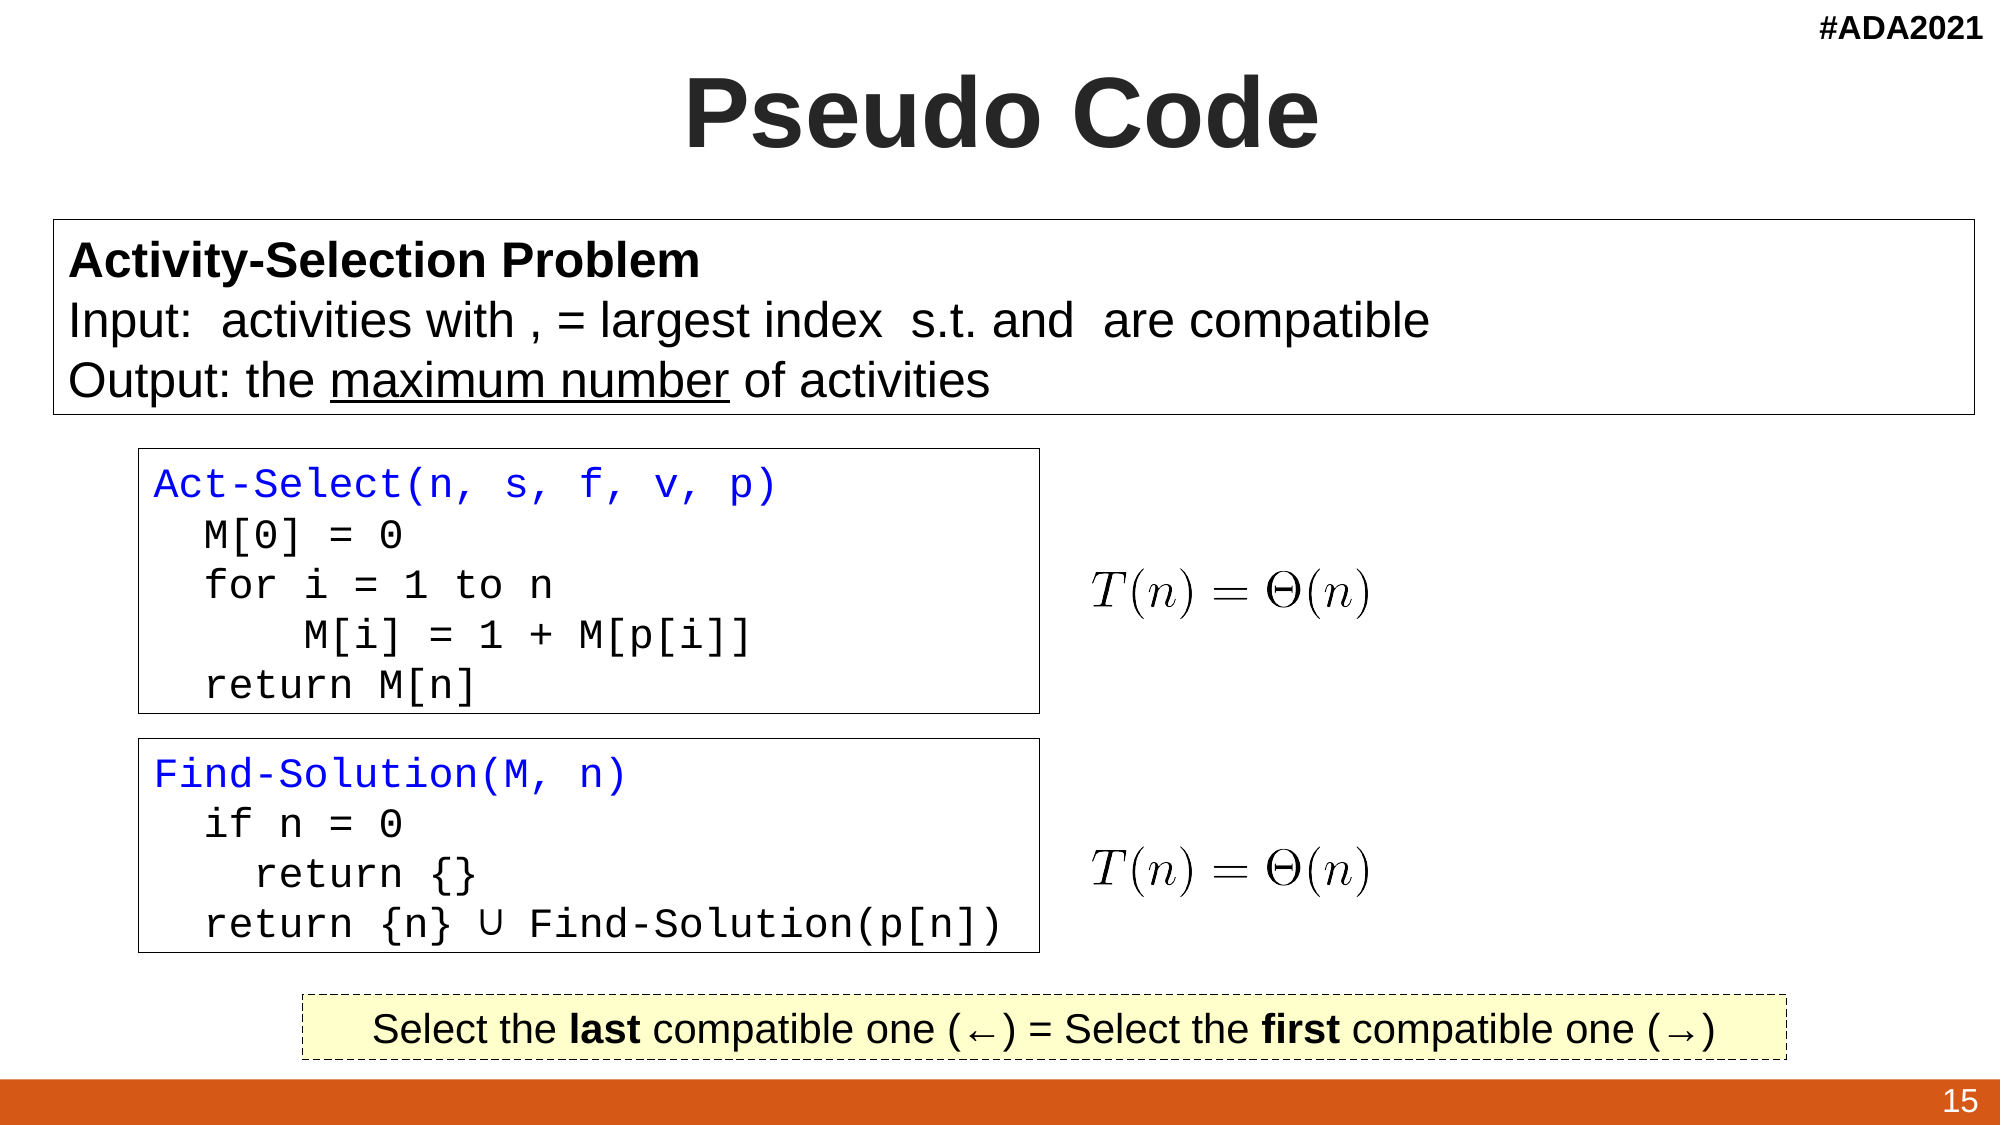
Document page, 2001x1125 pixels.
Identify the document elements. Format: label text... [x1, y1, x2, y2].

text_box Act-Select(n, s, f, v, p) M[0] = 0 for i = 1 to n M[i] = 1 + M[p[i]] return M[n] [138, 448, 1040, 714]
picture [1092, 568, 1368, 619]
text_box Select the last compatible one (←) = Select the first compatible one (→) [302, 994, 1787, 1060]
text_box Find-Solution(M, n) if n = 0 return {} return {n} ∪ Find-Solution(p[n]) [138, 738, 1040, 953]
picture [1092, 846, 1368, 897]
list Pseudo Code [53, 55, 1952, 175]
slide_number 15 [1927, 1071, 2000, 1125]
